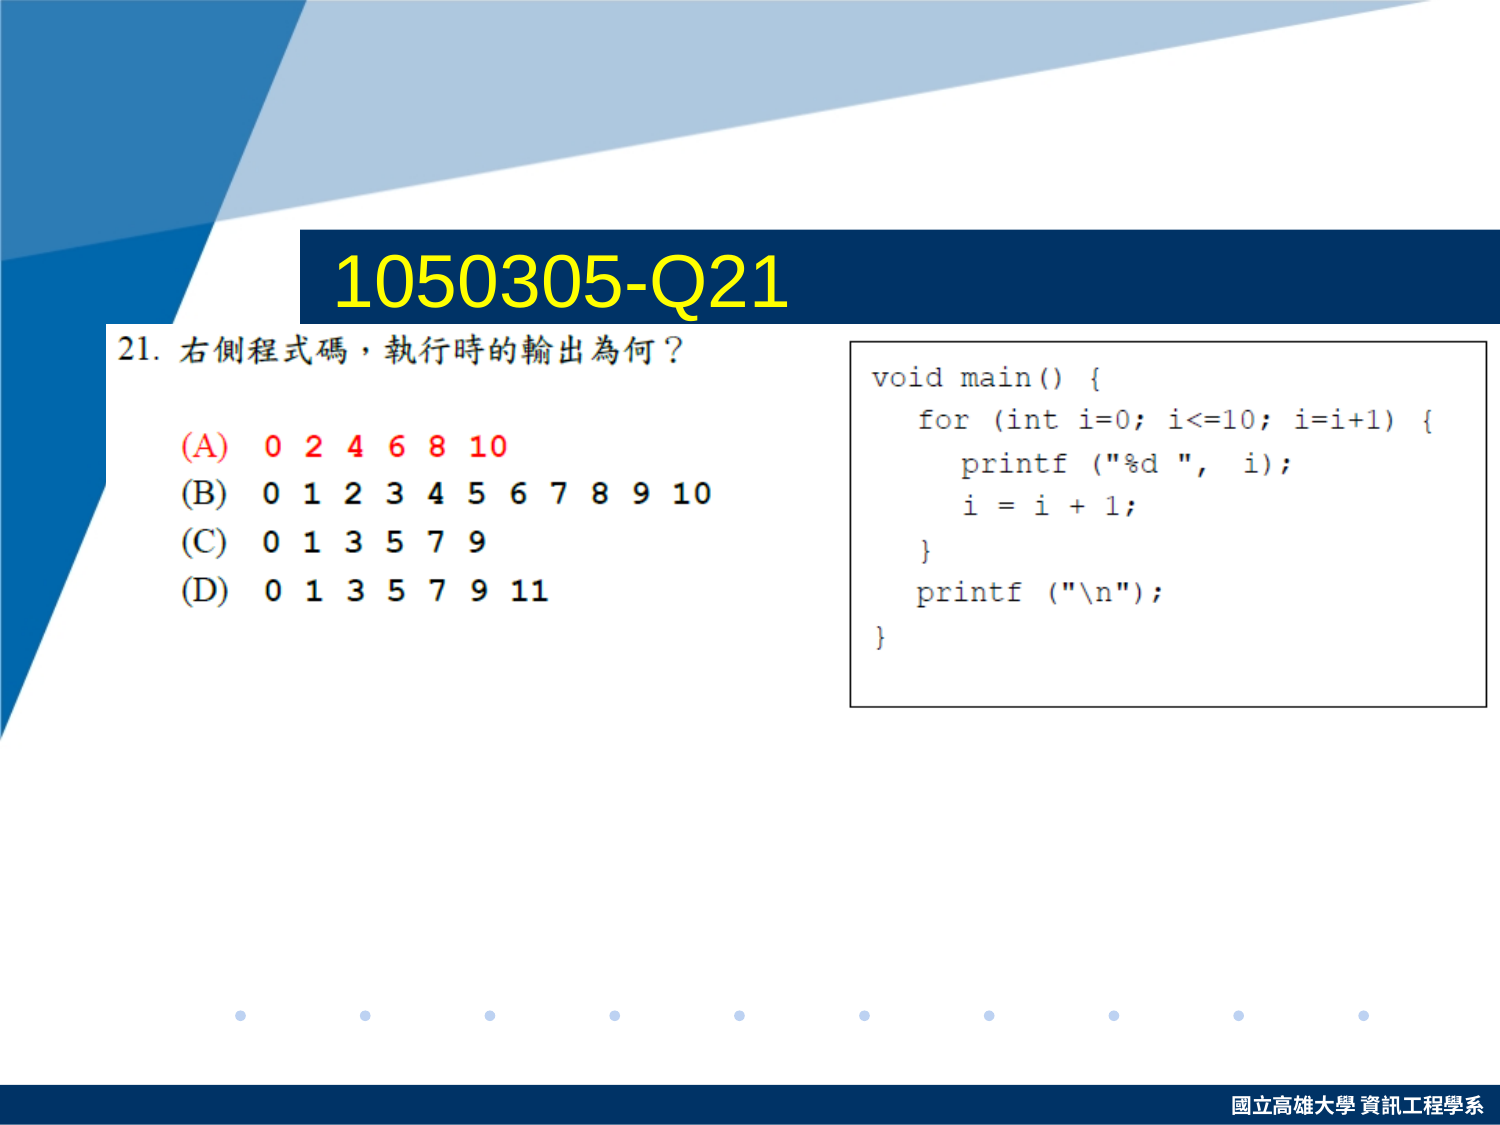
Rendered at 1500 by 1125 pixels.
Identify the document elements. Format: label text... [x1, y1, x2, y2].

title 1050305-Q21 [300, 229, 1500, 324]
picture [0, 0, 1500, 842]
